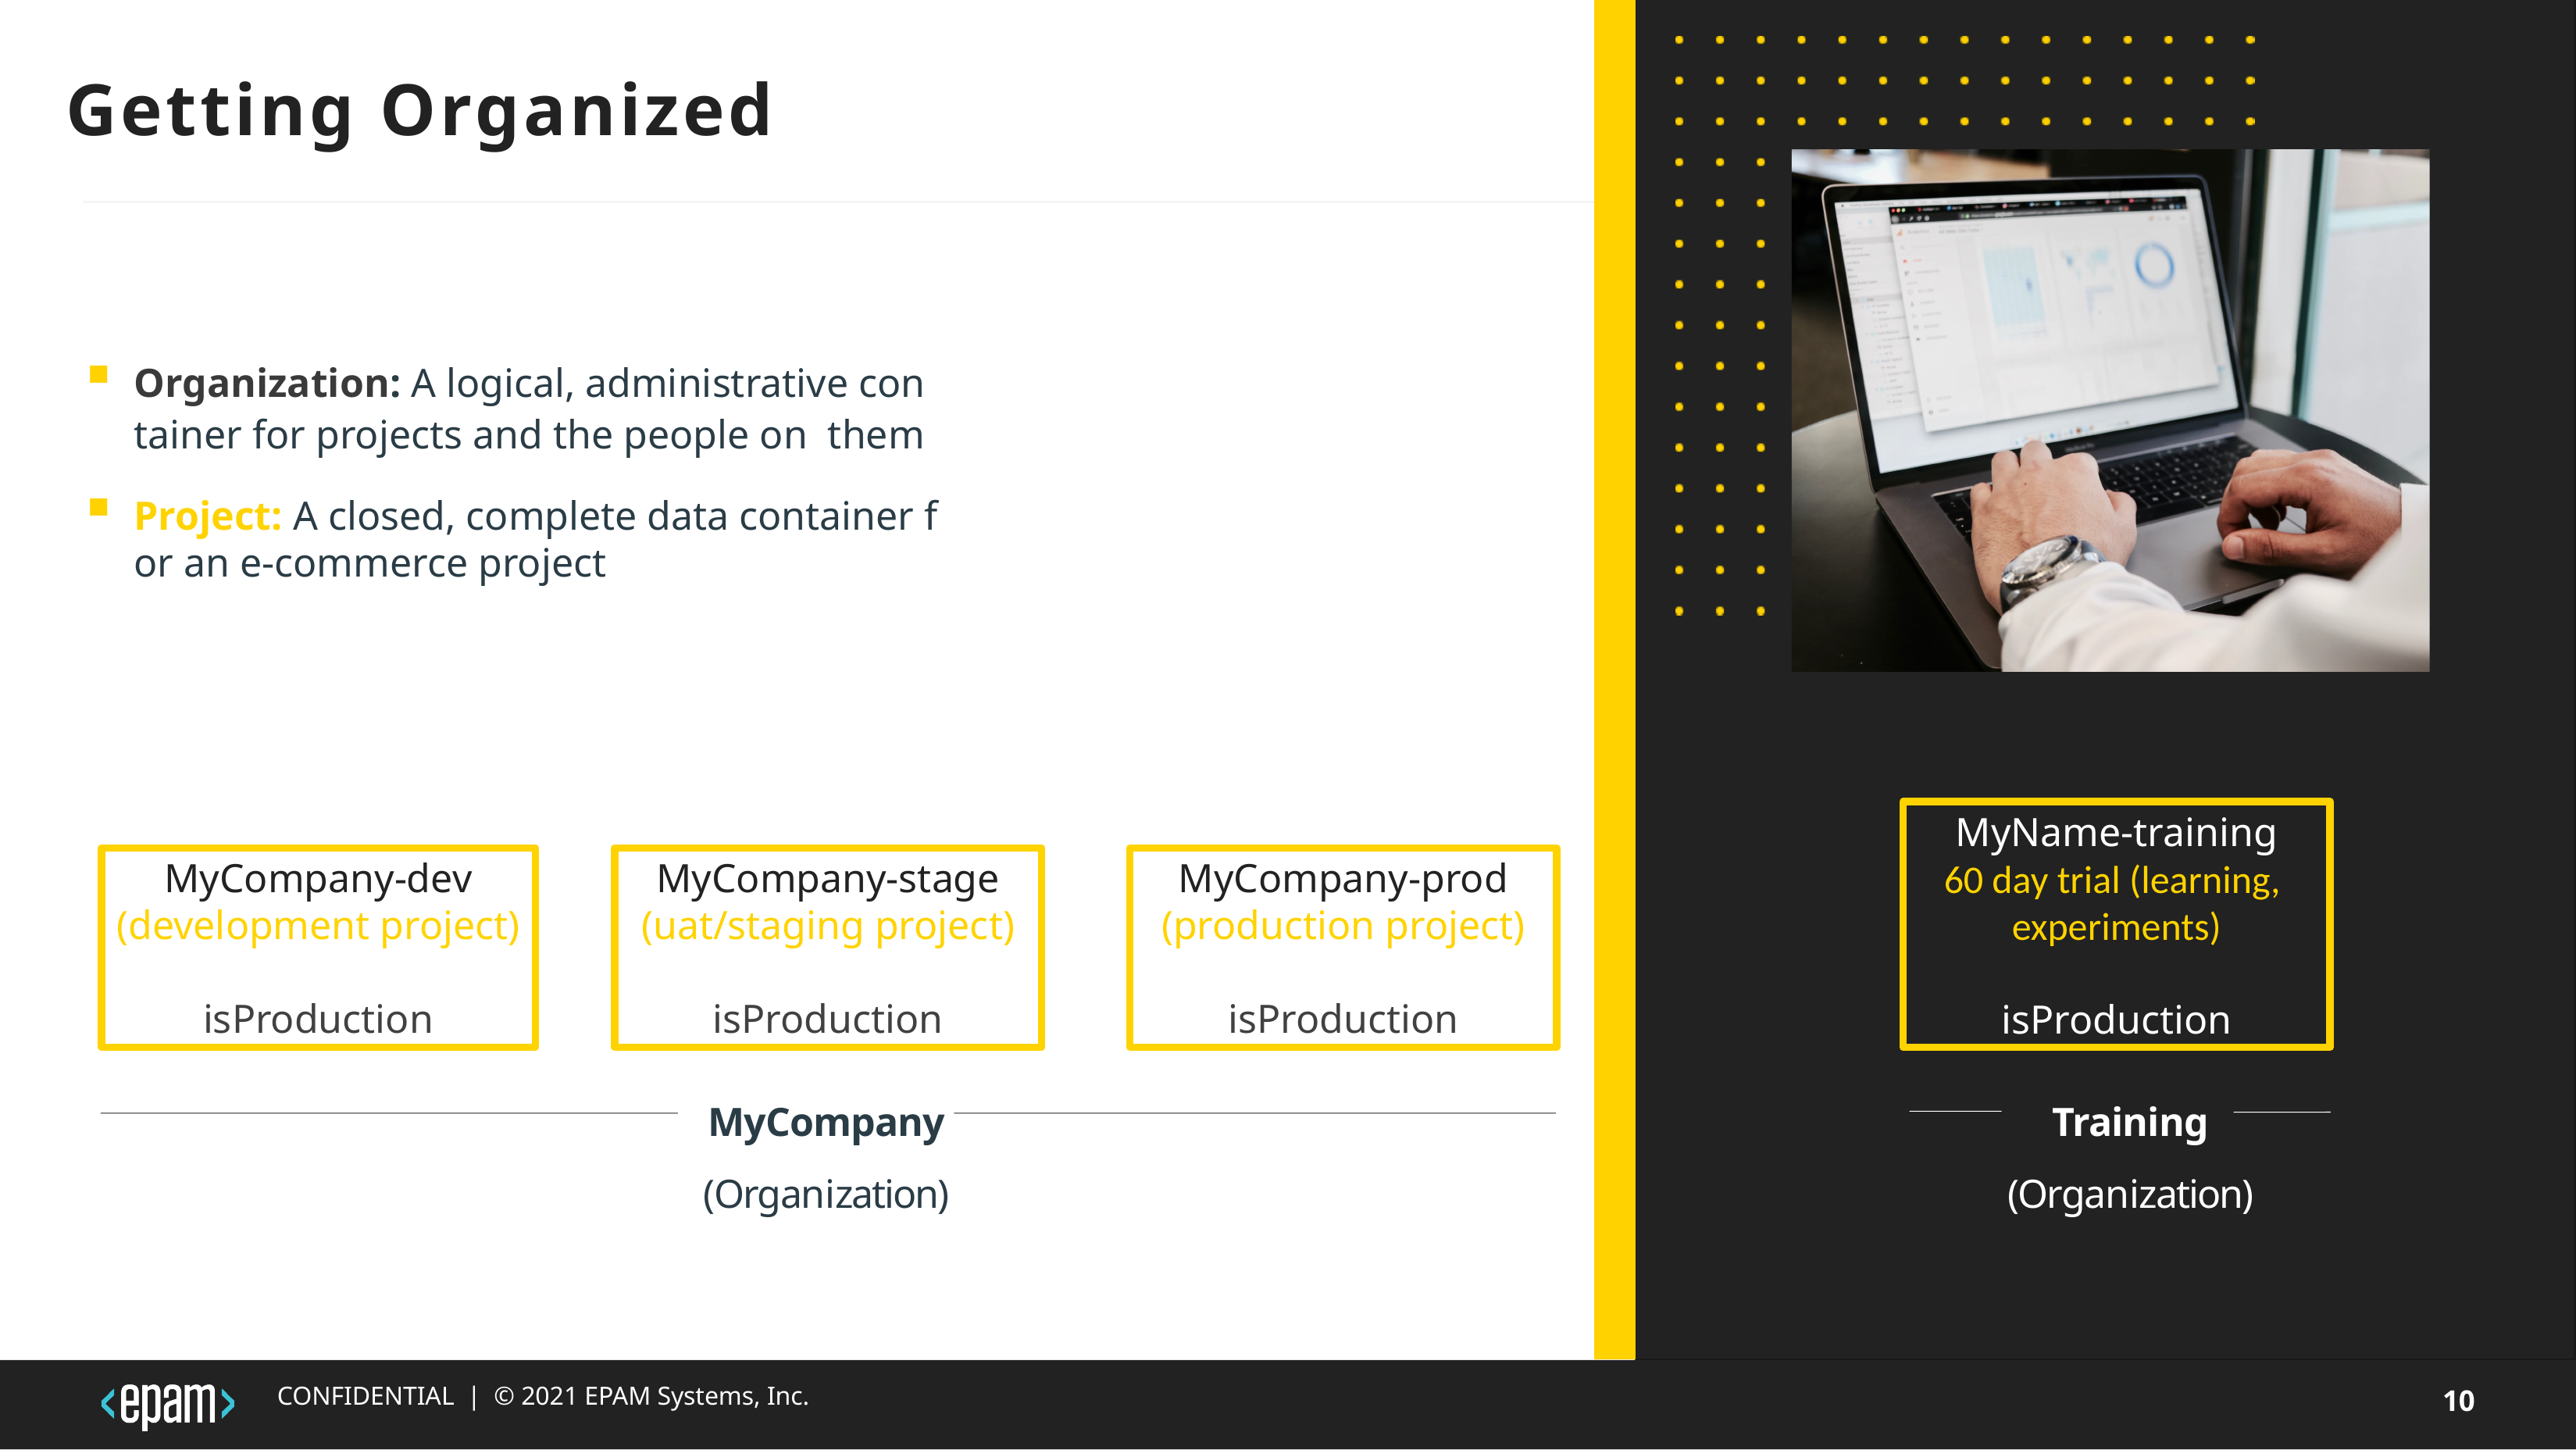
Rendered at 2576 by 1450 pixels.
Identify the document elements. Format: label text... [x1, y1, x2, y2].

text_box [1903, 801, 2338, 1211]
text_box [1635, 0, 2576, 1360]
title Getting Organized [66, 64, 1594, 150]
slide_number 10 [2088, 1360, 2476, 1450]
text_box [100, 848, 1557, 1211]
text_box [1594, 0, 1636, 1359]
picture [1675, 36, 2430, 673]
list Organization: A logical, administrative container for projects and the people on them Project: A closed, complete data container for an e-commerce project [85, 353, 940, 1312]
